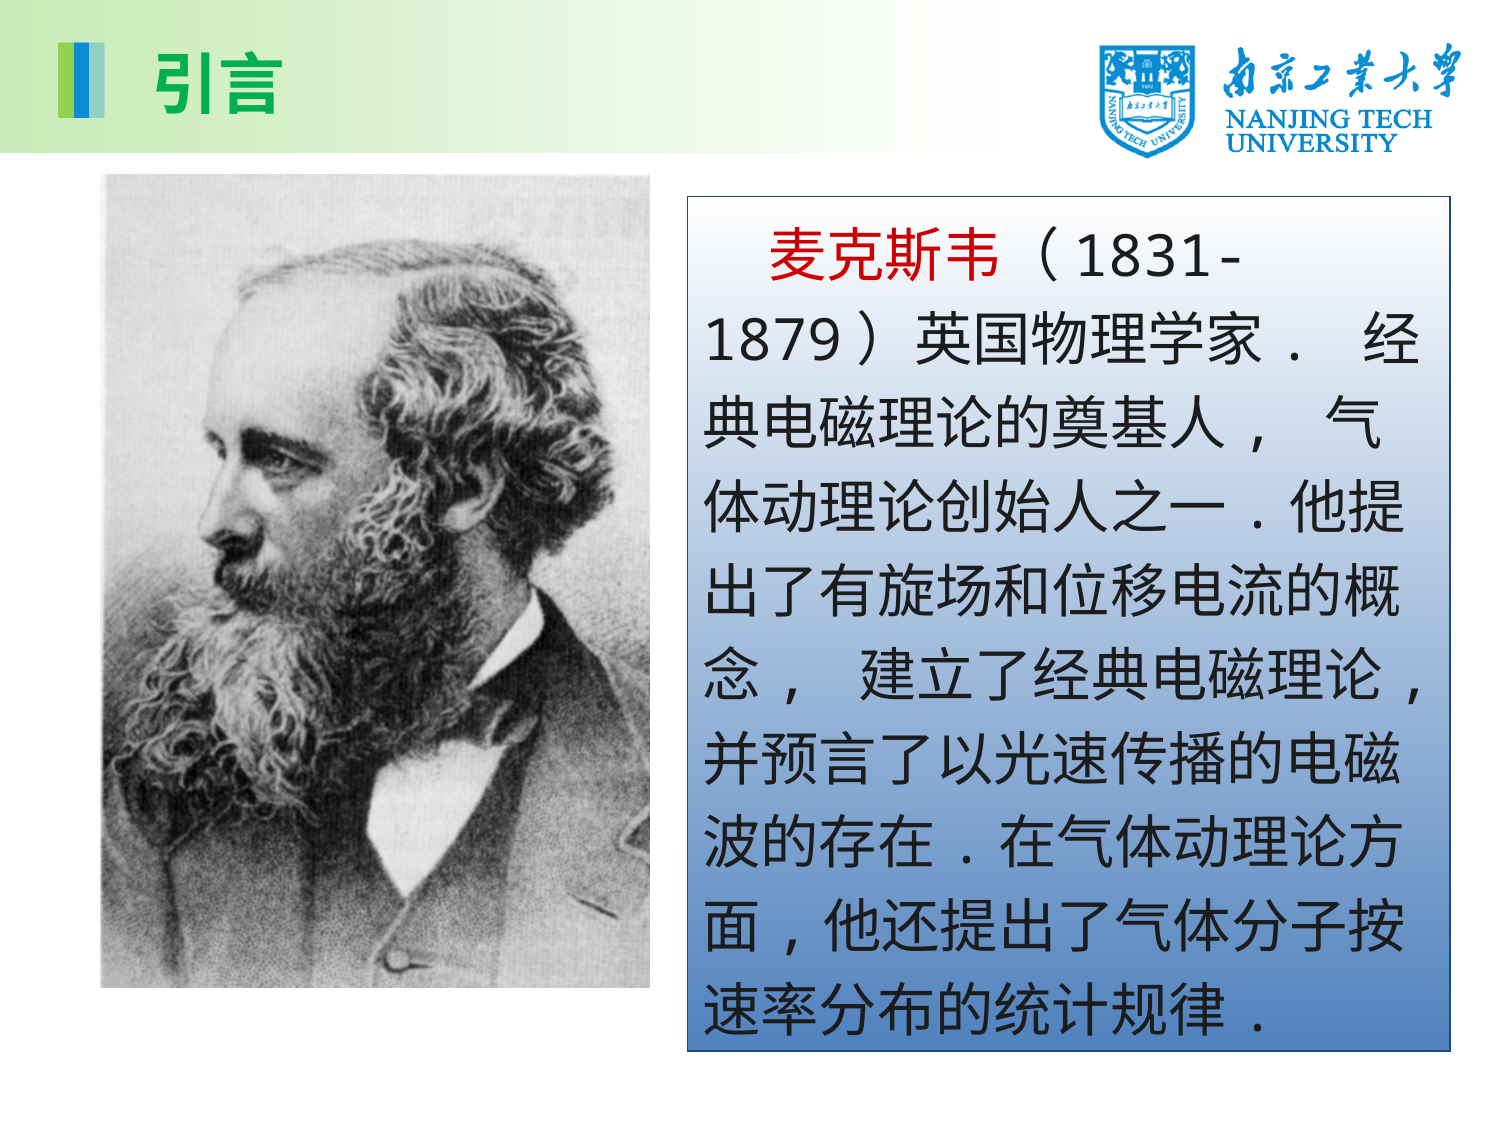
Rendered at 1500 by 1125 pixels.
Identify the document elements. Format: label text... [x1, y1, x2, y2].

text_box 麦克斯韦（1831-1879）英国物理学家. 经典电磁理论的奠基人, 气体动理论创始人之一.他提出了有旋场和位移电流的概念, 建立了经典电磁理论,并预言了以光速传播的电磁波的存在.在气体动理论方面,他还提出了气体分子按速率分布的统计规律. [687, 196, 1450, 1051]
picture [0, 0, 1500, 1125]
text_box 引言 [136, 34, 313, 130]
